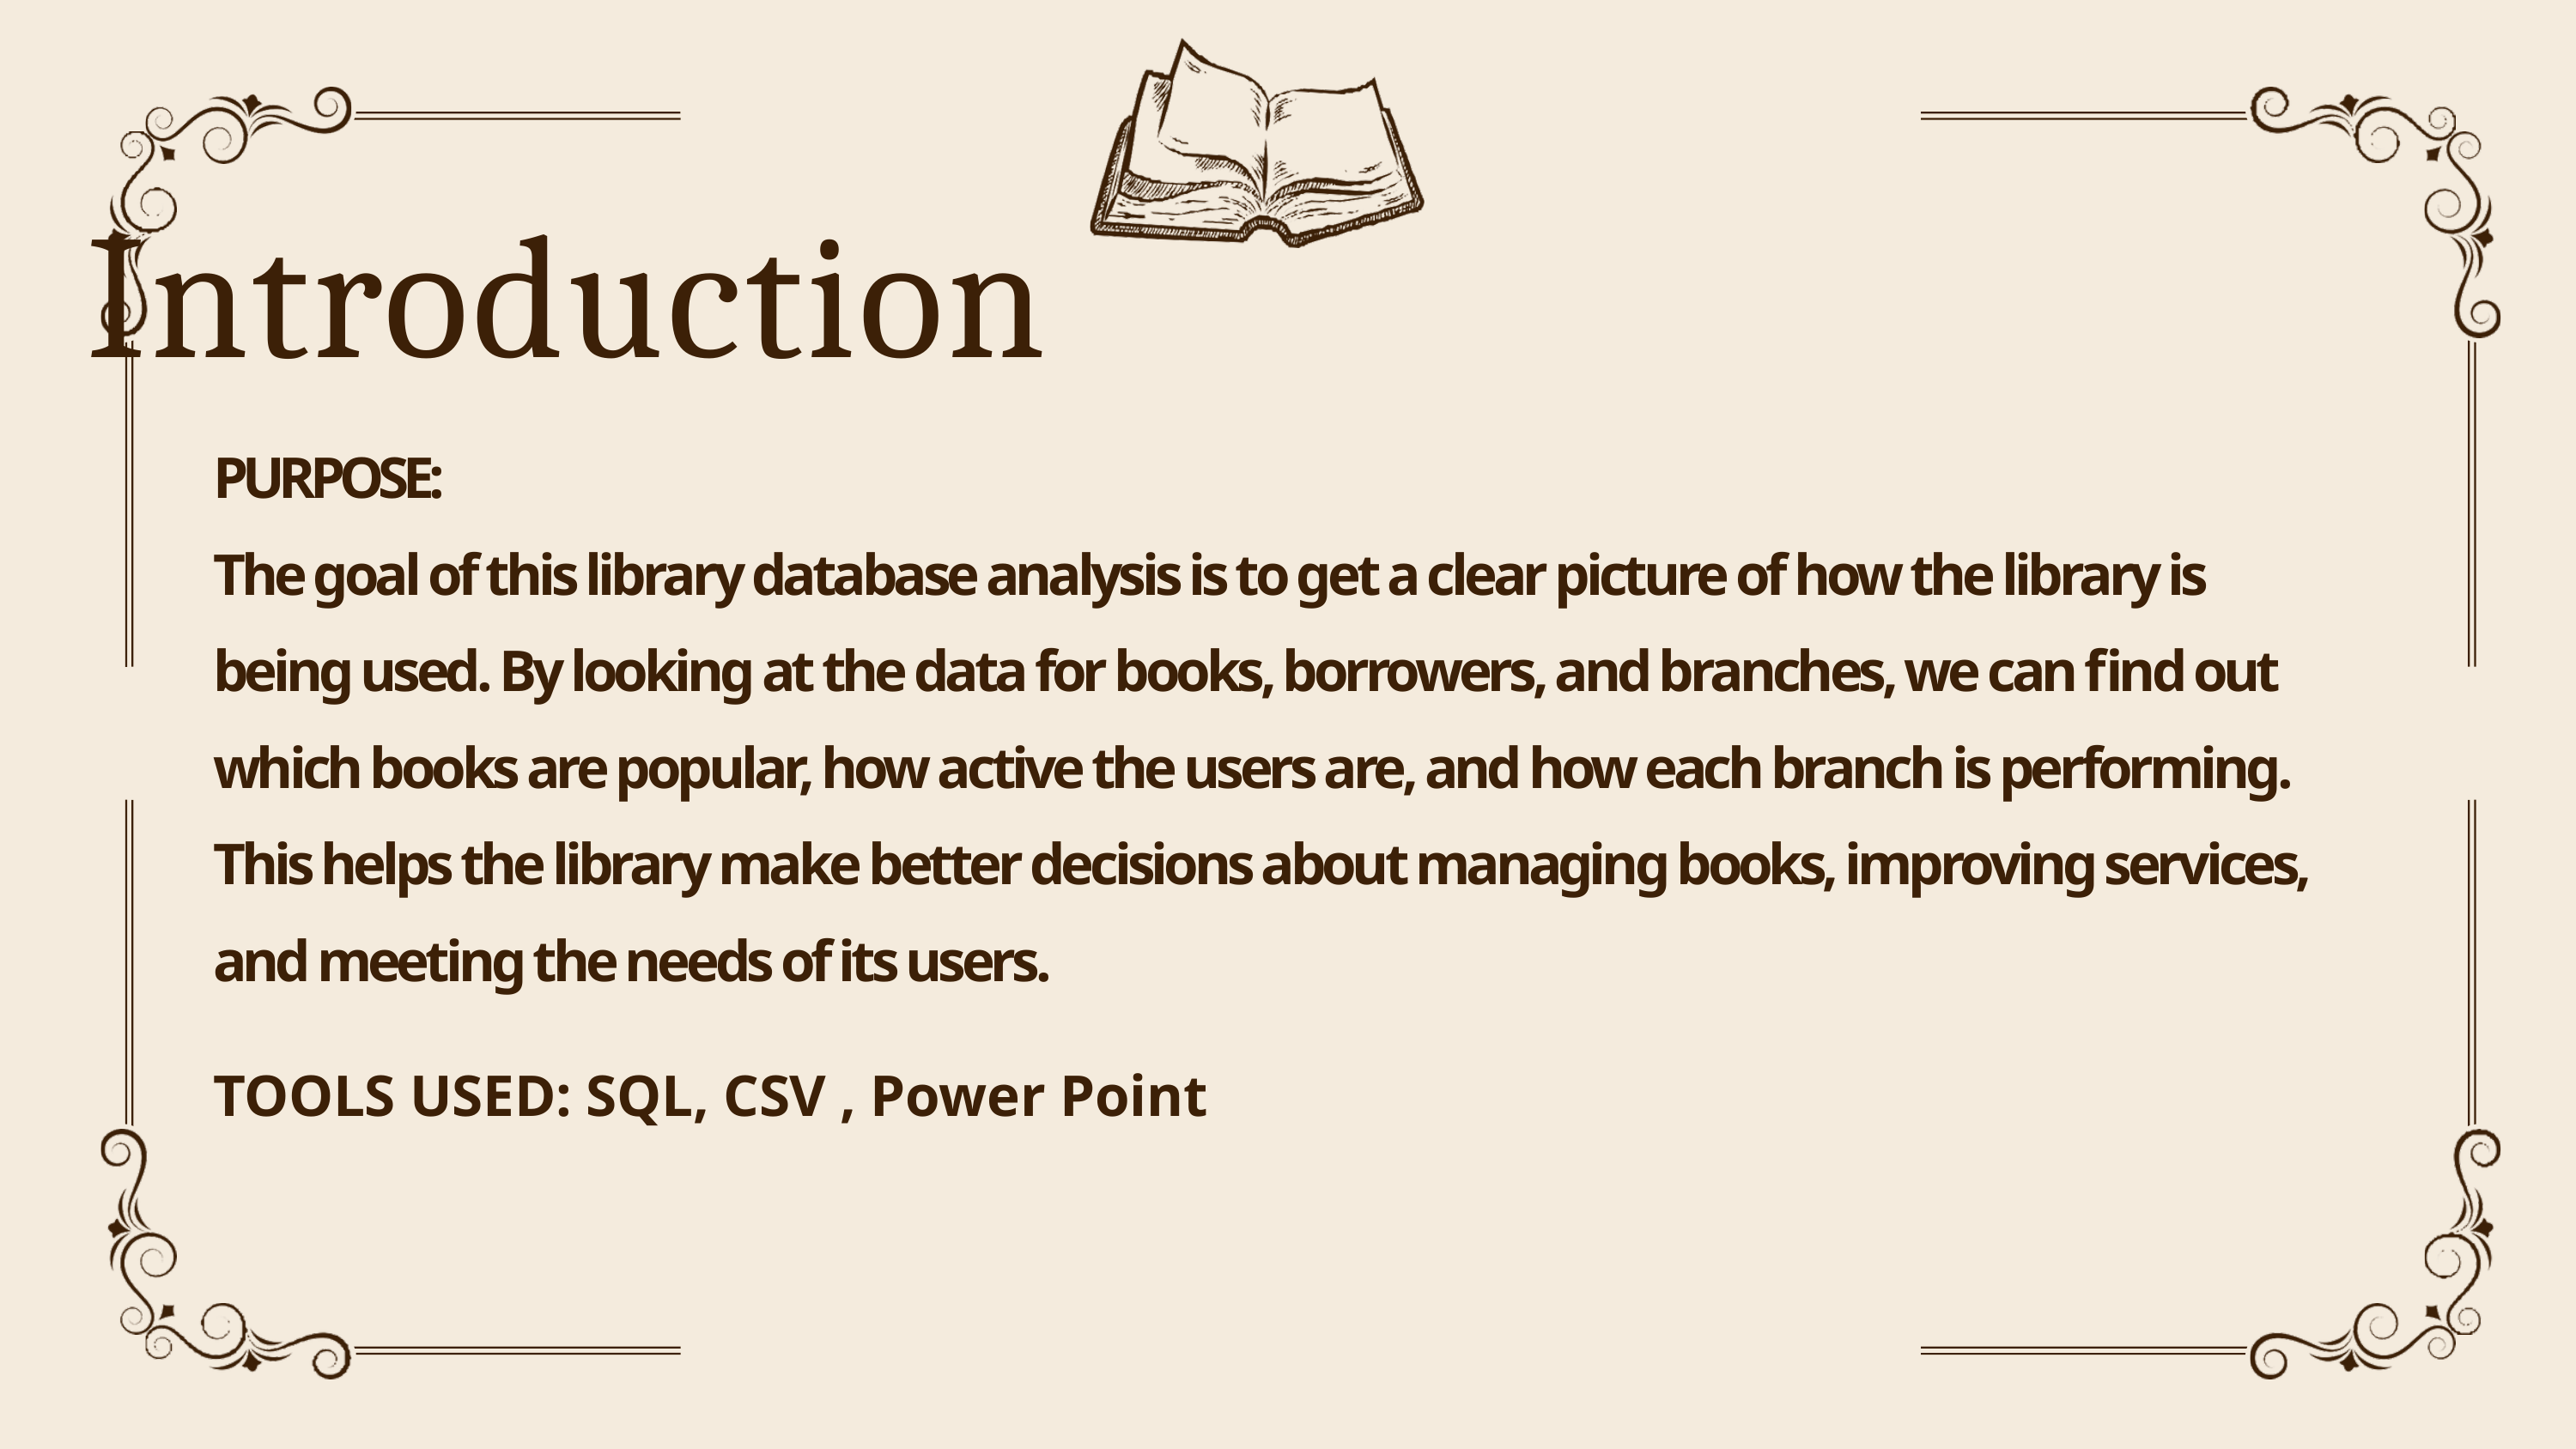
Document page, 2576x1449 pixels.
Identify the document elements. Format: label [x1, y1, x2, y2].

text_box [145, 87, 352, 164]
text_box [1090, 37, 1425, 248]
text_box [1920, 111, 2248, 120]
text_box [354, 111, 681, 120]
text_box [125, 799, 134, 1127]
text_box [100, 131, 178, 338]
text_box [2467, 340, 2476, 667]
text_box [2467, 799, 2476, 1127]
text_box [125, 340, 134, 667]
text_box [1920, 1346, 2248, 1355]
text_box [0, 0, 2576, 1449]
text_box [2424, 1128, 2501, 1335]
text_box [354, 1346, 681, 1355]
text_box [2250, 87, 2457, 164]
text_box [2424, 131, 2501, 338]
text_box [145, 1303, 352, 1380]
text_box [100, 1128, 178, 1335]
text_box [2250, 1302, 2457, 1379]
